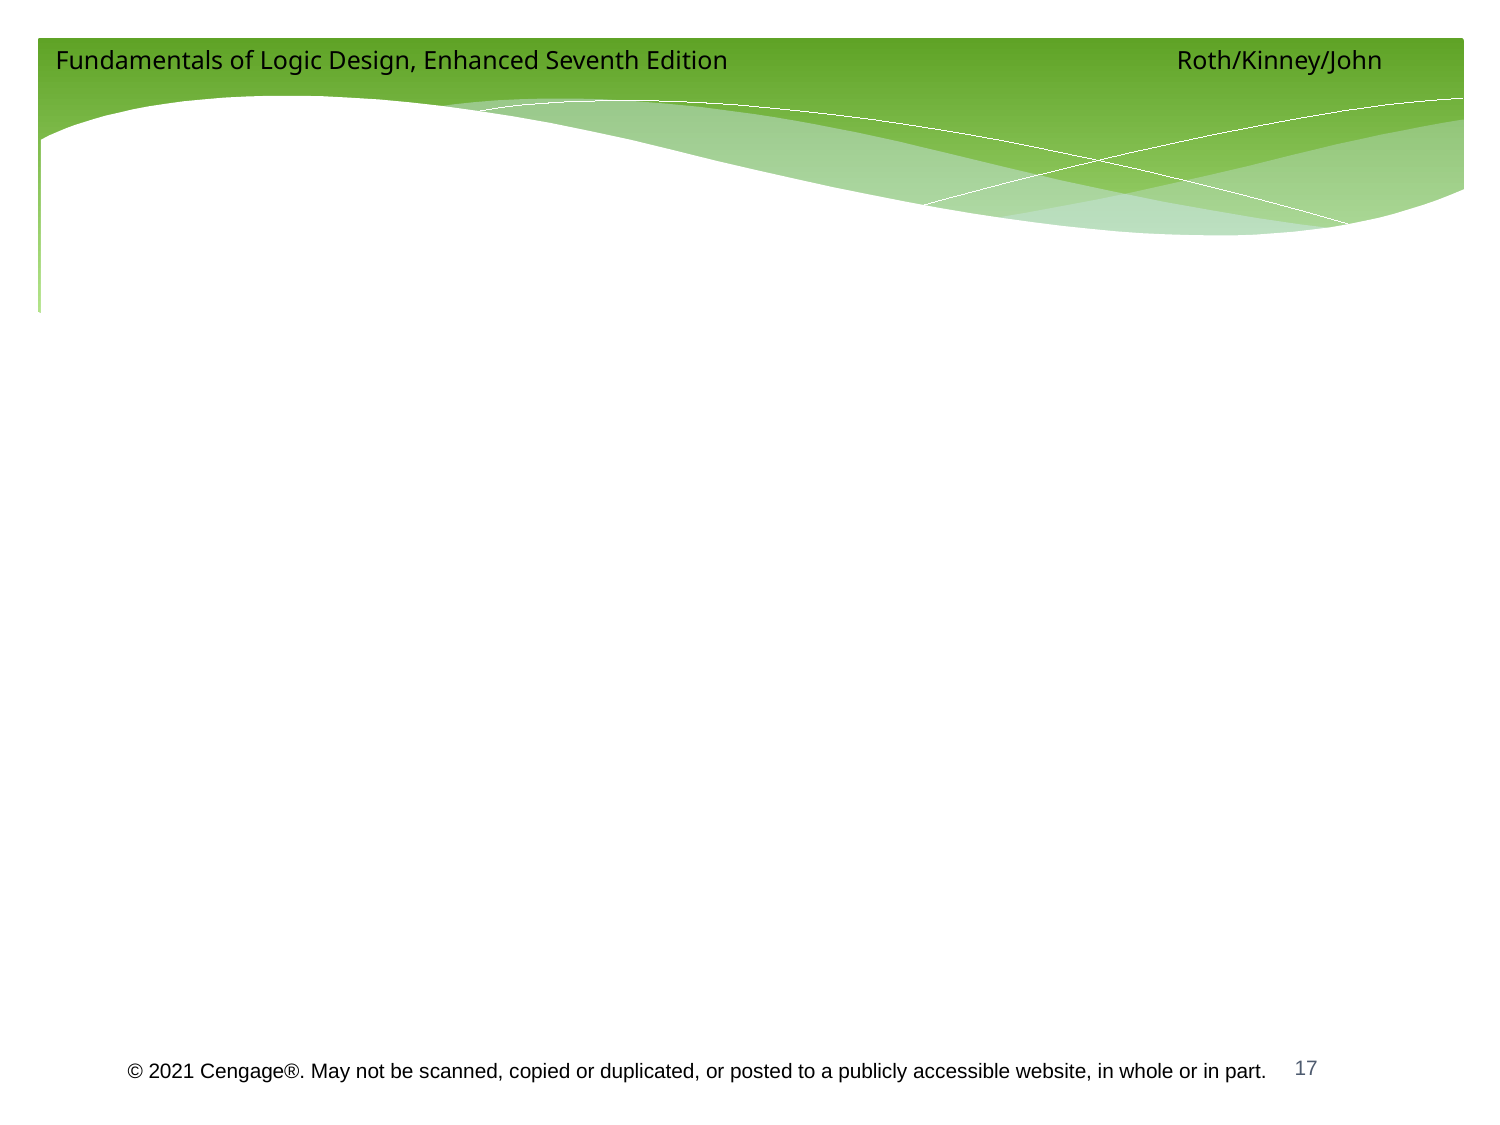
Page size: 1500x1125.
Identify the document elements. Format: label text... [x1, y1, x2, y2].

slide_number 17 [1210, 1036, 1402, 1097]
